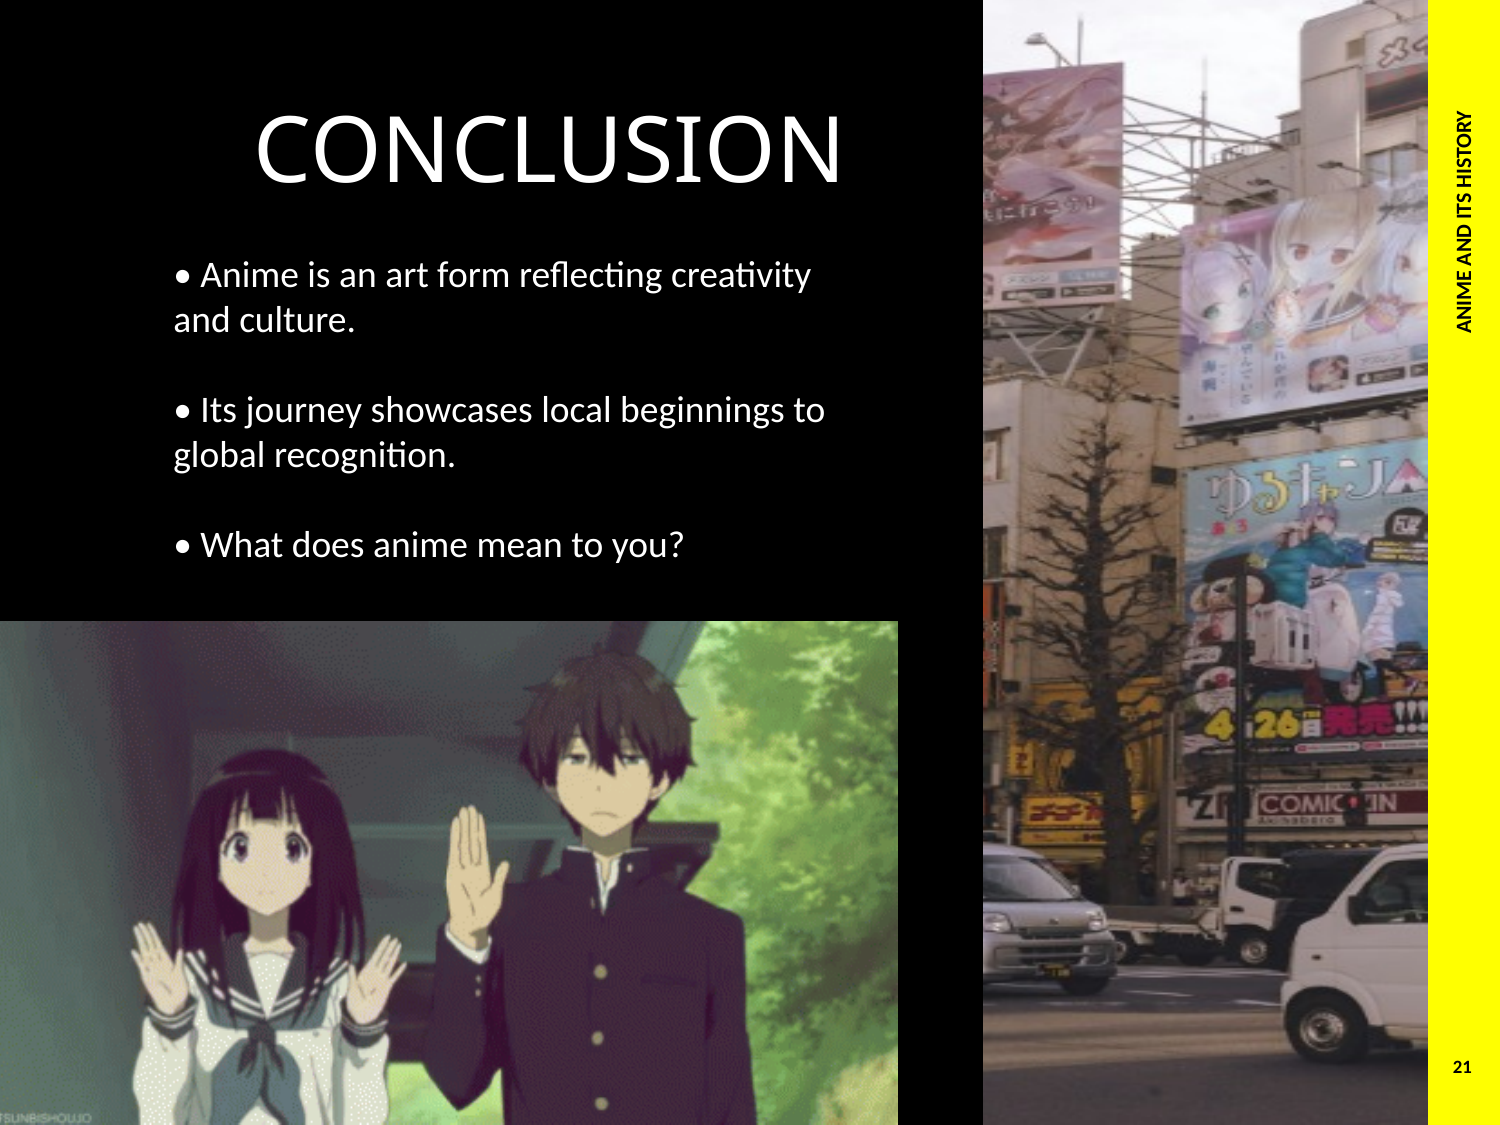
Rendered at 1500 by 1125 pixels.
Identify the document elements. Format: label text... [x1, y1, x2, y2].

title CONCLUSION [72, 43, 862, 261]
slide_number 21 [1433, 1029, 1492, 1103]
text_box • Anime is an art form reflecting creativity and culture. • Its journey showcases local beginnings to global recognition. • What does anime mean to you? [158, 197, 862, 618]
picture [0, 621, 898, 1125]
footer ANIME AND ITS HISTORY [1433, 95, 1492, 698]
picture [983, 0, 1428, 1125]
